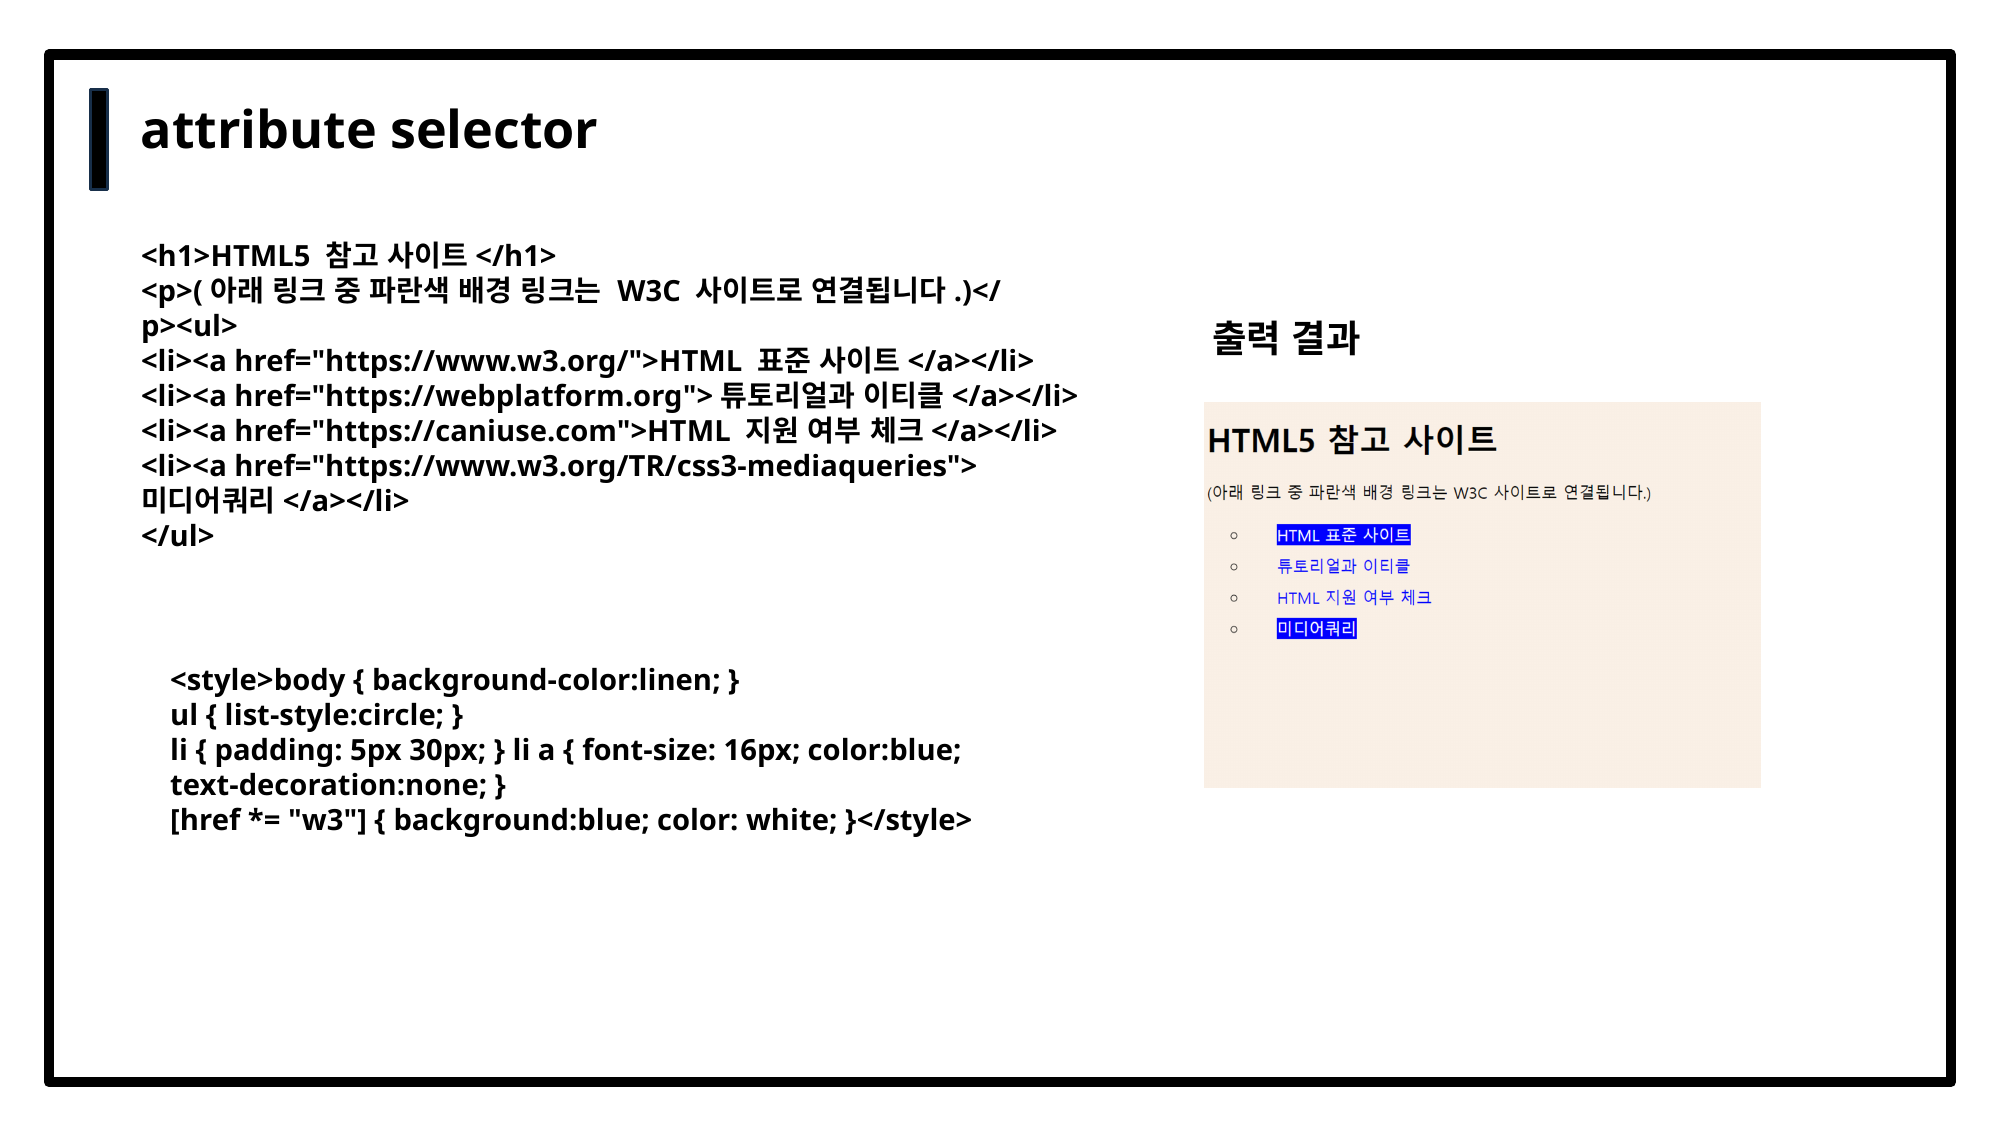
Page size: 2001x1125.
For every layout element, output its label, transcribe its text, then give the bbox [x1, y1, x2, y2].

text_box [89, 88, 109, 191]
text_box <style>body { background-color:linen; } ul { list-style:circle; } li { padding: 5px 30px; } li a { font-size: 16px; color:blue; text-decoration:none; } [href *= "w3"] { background:blue; color: white; }</style> [155, 654, 1030, 844]
text_box [47, 53, 1952, 1084]
text_box <h1>HTML5 참고 사이트</h1> <p>(아래 링크 중 파란색 배경 링크는 W3C 사이트로 연결됩니다.)</p><ul> <li><a href="https://www.w3.org/">HTML 표준 사이트</a></li> <li><a href="https://webplatform.org">튜토리얼과 이티클</a></li> <li><a href="https://caniuse.com">HTML 지원 여부 체크</a></li> <li><a href="https://www.w3.org/TR/css3-mediaqueries"> 미디어쿼리</a></li> </ul> [125, 229, 1099, 560]
picture [1204, 401, 1761, 789]
text_box 출력 결과 [1197, 307, 1377, 368]
text_box attribute selector [125, 89, 752, 167]
